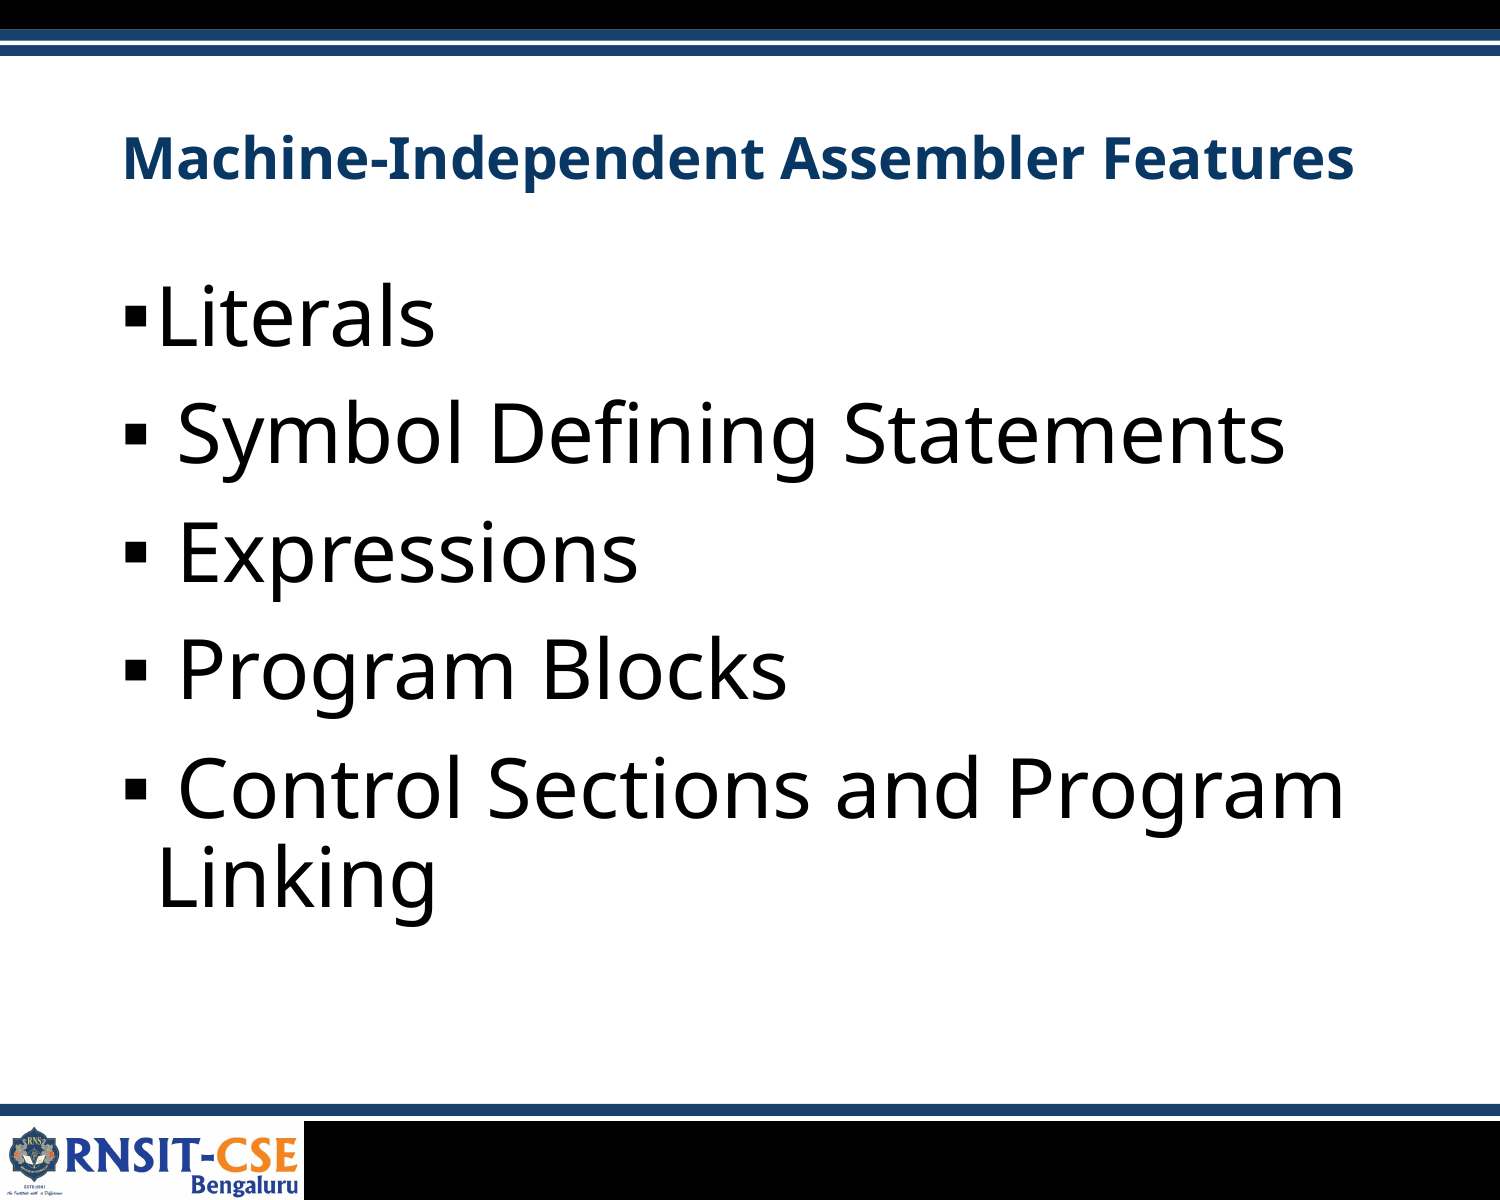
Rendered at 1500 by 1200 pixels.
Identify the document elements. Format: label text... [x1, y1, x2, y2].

picture [0, 1119, 304, 1200]
title Machine-Independent Assembler Features [106, 85, 1394, 200]
list Literals Symbol Defining Statements Expressions Program Blocks Control Sections and Program Linking [106, 266, 1394, 1054]
